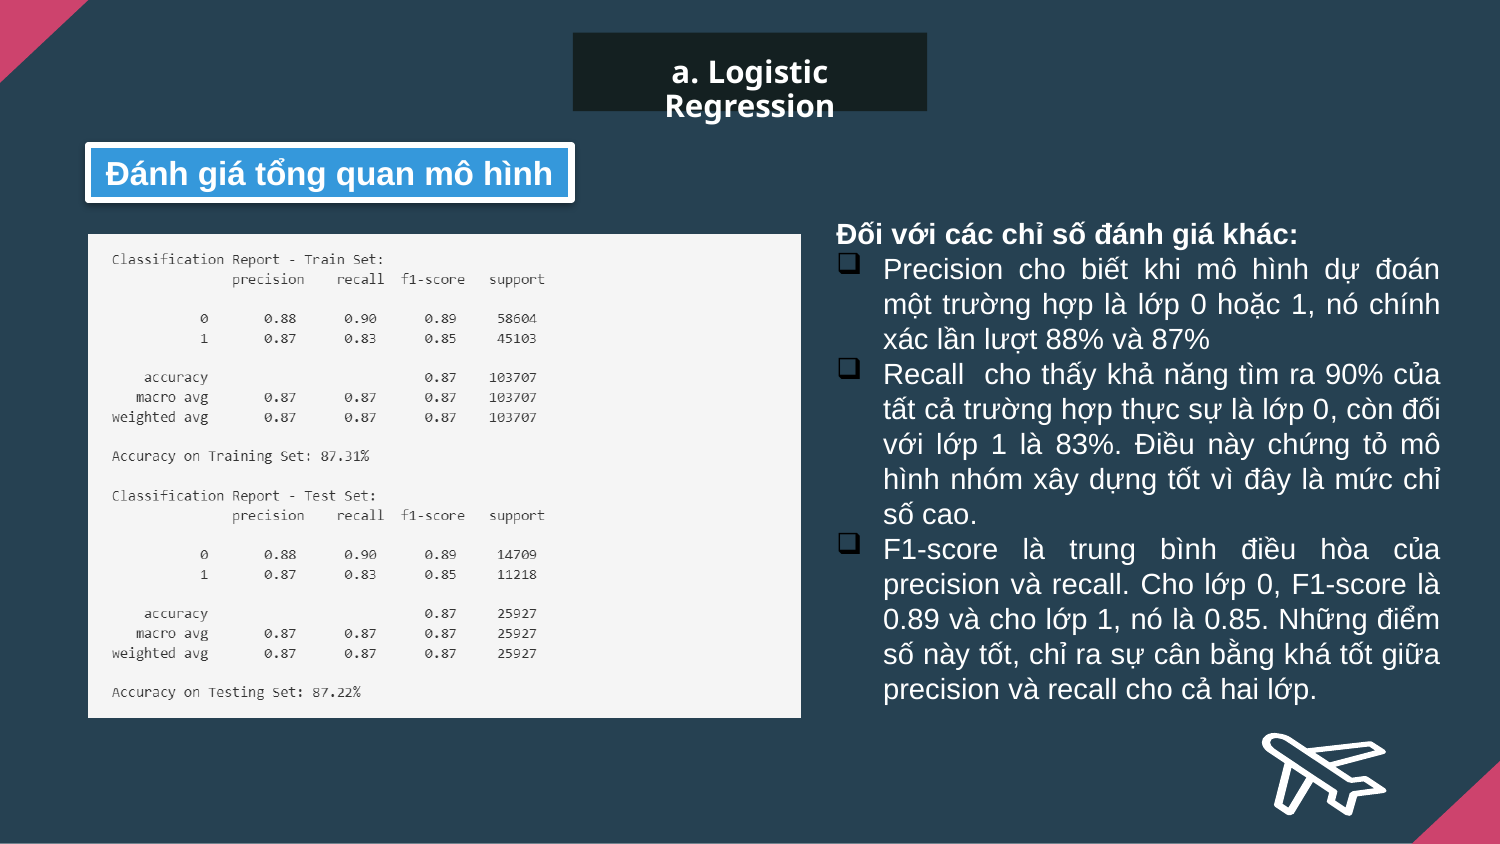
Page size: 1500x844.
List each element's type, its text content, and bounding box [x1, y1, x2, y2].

text_box [571, 31, 929, 113]
text_box [1409, 759, 1500, 844]
text_box Đối với các chỉ số đánh giá khác: Precision cho biết khi mô hình dự đoán một trường hợp là lớp 0 hoặc 1, nó chính xác lần lượt 88% và 87% Recall cho thấy khả năng tìm ra 90% của tất cả trường hợp thực sự là lớp 0, còn đối với lớp 1 là 83%. Điều này chứng tỏ mô hình nhóm xây dựng tốt vì đây là mức chỉ số cao. F1-score là trung bình điều hòa của precision và recall. Cho lớp 0, F1-score là 0.89 và cho lớp 1, nó là 0.85. Những điểm số này tốt, chỉ ra sự cân bằng khá tốt giữa precision và recall cho cả hai lớp. [821, 208, 1456, 713]
text_box [1261, 732, 1387, 816]
picture [88, 233, 801, 719]
text_box Đánh giá tổng quan mô hình [85, 142, 575, 203]
text_box a. Logistic Regression [572, 51, 928, 97]
text_box [0, 0, 91, 85]
